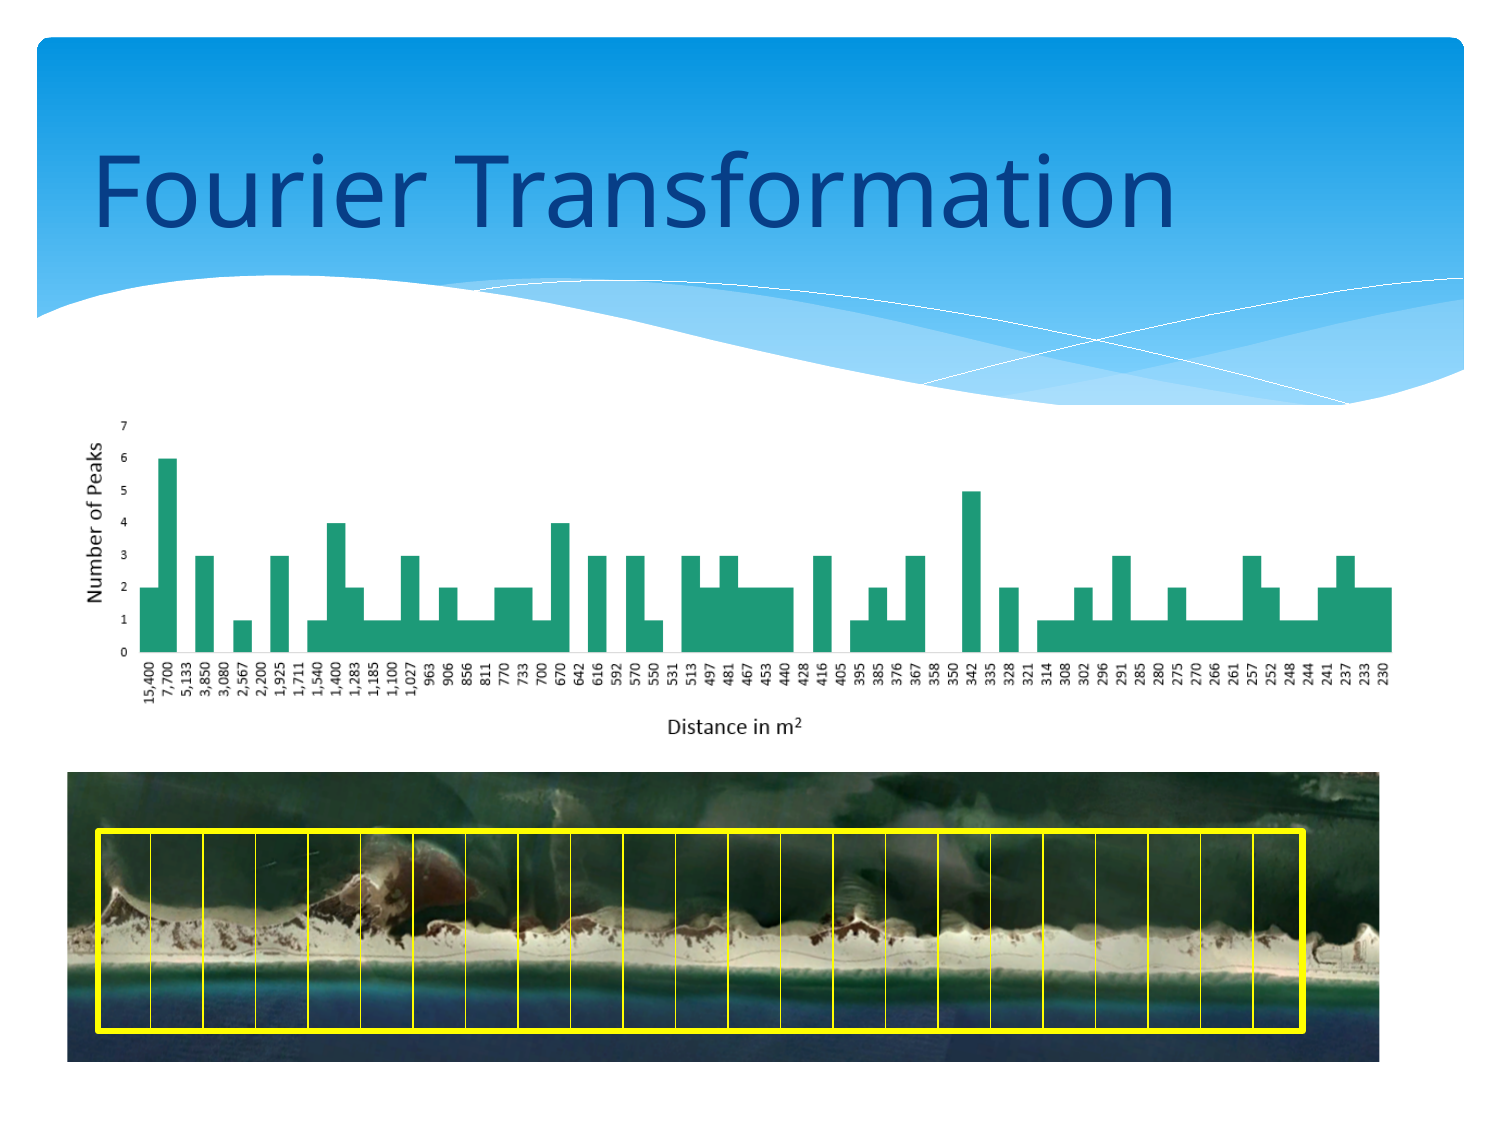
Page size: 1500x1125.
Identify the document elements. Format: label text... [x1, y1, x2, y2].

title Fourier Transformation [75, 34, 1425, 263]
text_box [150, 830, 1254, 1032]
picture [67, 404, 1418, 744]
picture [67, 772, 1380, 1062]
